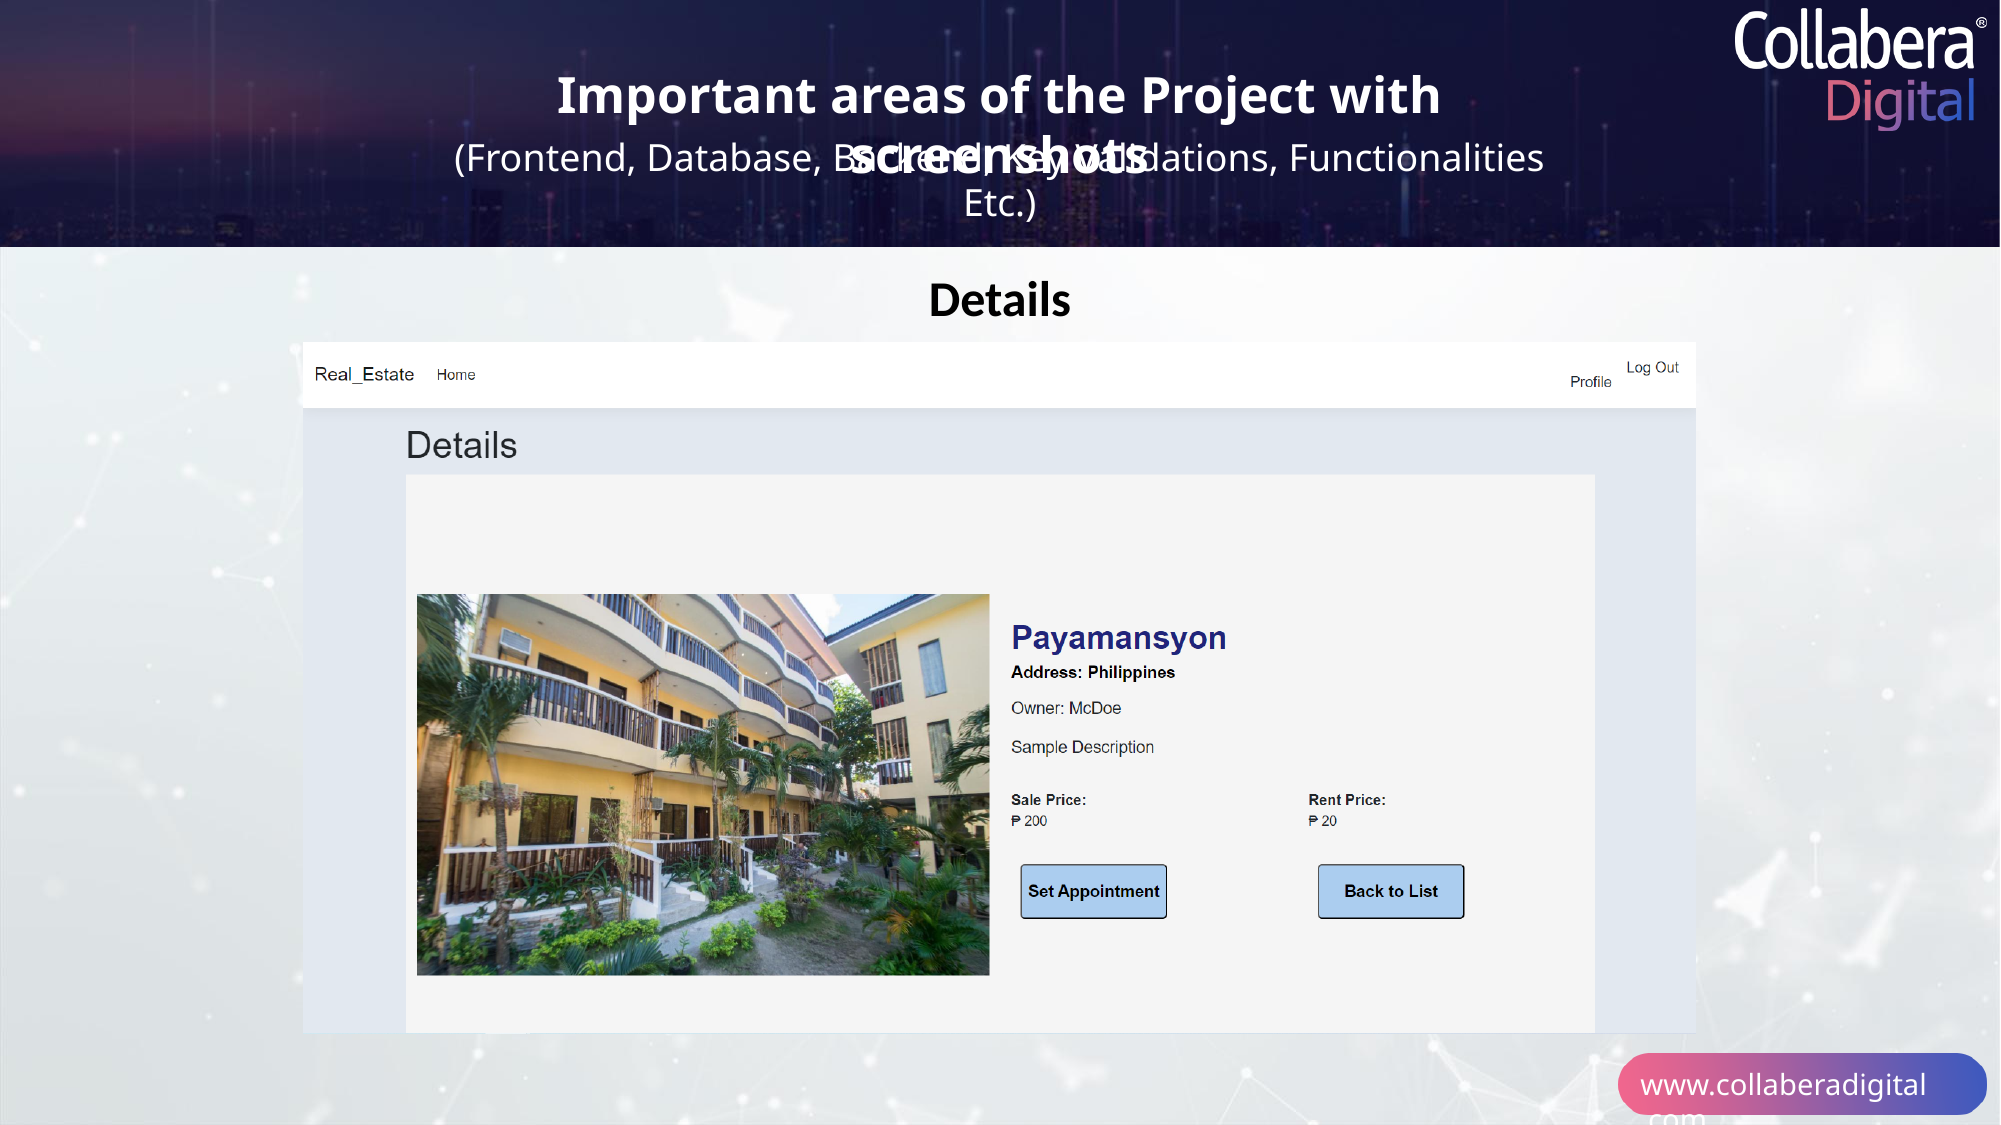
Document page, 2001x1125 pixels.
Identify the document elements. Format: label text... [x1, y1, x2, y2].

text_box (Frontend, Database, Backend, Key Validations, Functionalities Etc.) [406, 126, 1594, 232]
picture [0, 0, 2000, 1125]
picture [1666, 1116, 1675, 1125]
picture [1684, 1116, 1691, 1125]
text_box Important areas of the Project with screenshots [405, 56, 1594, 192]
text_box Details [839, 251, 1161, 340]
picture [1694, 1116, 1701, 1125]
